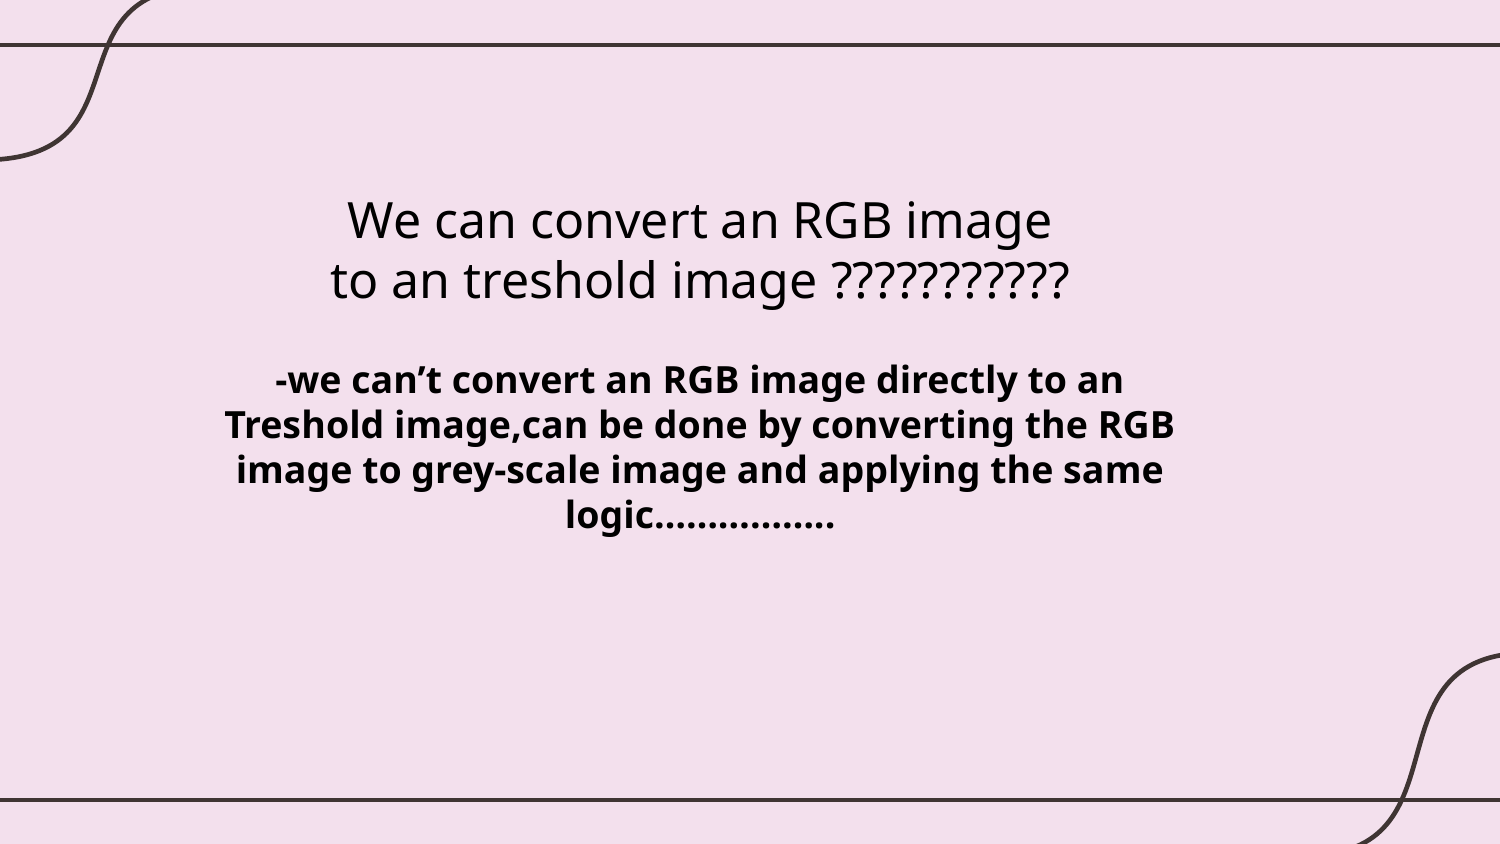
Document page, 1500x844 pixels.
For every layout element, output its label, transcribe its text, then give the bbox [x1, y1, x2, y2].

title We can convert an RGB image to an treshold image ??????????? [306, 173, 1095, 308]
subtitle -we can’t convert an RGB image directly to an Treshold image,can be done by converting the RGB image to grey-scale image and applying the same logic…………….. [200, 340, 1200, 475]
